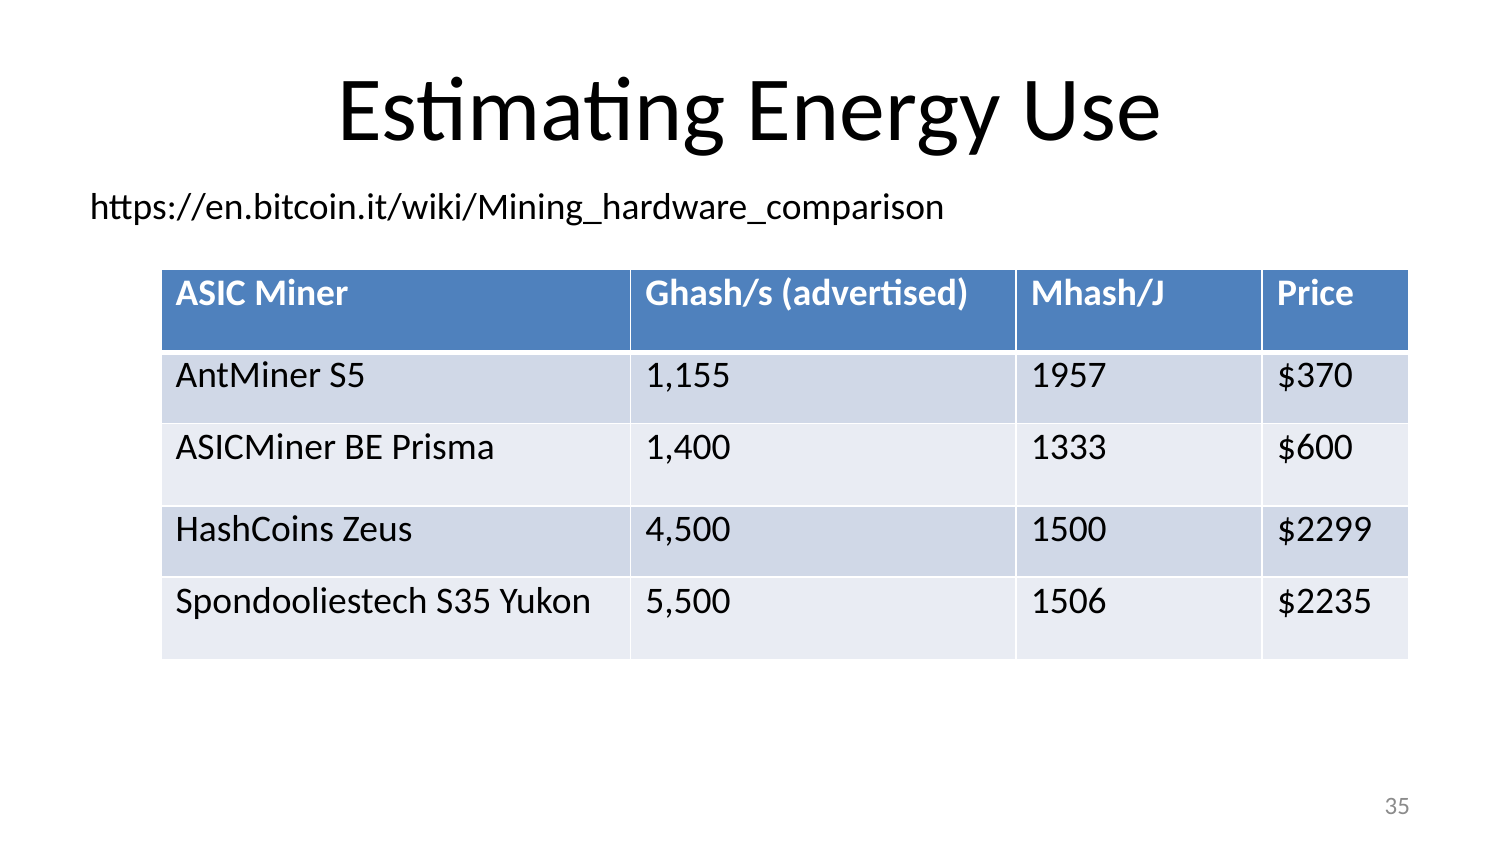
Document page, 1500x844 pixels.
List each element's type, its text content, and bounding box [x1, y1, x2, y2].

table_header ASIC Miner [162, 270, 630, 350]
table_cell 1,400 [631, 424, 1015, 505]
text_box https://en.bitcoin.it/wiki/Mining_hardware_comparison [75, 174, 979, 235]
table_cell 1957 [1017, 355, 1261, 423]
table_cell ASICMiner BE Prisma [162, 424, 630, 505]
table_cell 4,500 [631, 507, 1015, 576]
table_cell $2299 [1263, 507, 1408, 576]
table_cell 1500 [1017, 507, 1261, 576]
table_cell AntMiner S5 [162, 355, 630, 423]
table_header Ghash/s (advertised) [631, 270, 1015, 350]
table_cell 1,155 [631, 355, 1015, 423]
table_cell HashCoins Zeus [162, 507, 630, 576]
table_header Mhash/J [1017, 270, 1261, 350]
table_cell $600 [1263, 424, 1408, 505]
table_cell $2235 [1263, 578, 1408, 659]
table_cell 5,500 [631, 578, 1015, 659]
table_cell 1333 [1017, 424, 1261, 505]
table_cell Spondooliestech S35 Yukon [162, 578, 630, 659]
slide_number 34 [1074, 782, 1425, 827]
table_cell $370 [1263, 355, 1408, 423]
table_header Price [1263, 270, 1408, 350]
table_cell 1506 [1017, 578, 1261, 659]
title Estimating Energy Use [75, 33, 1425, 175]
